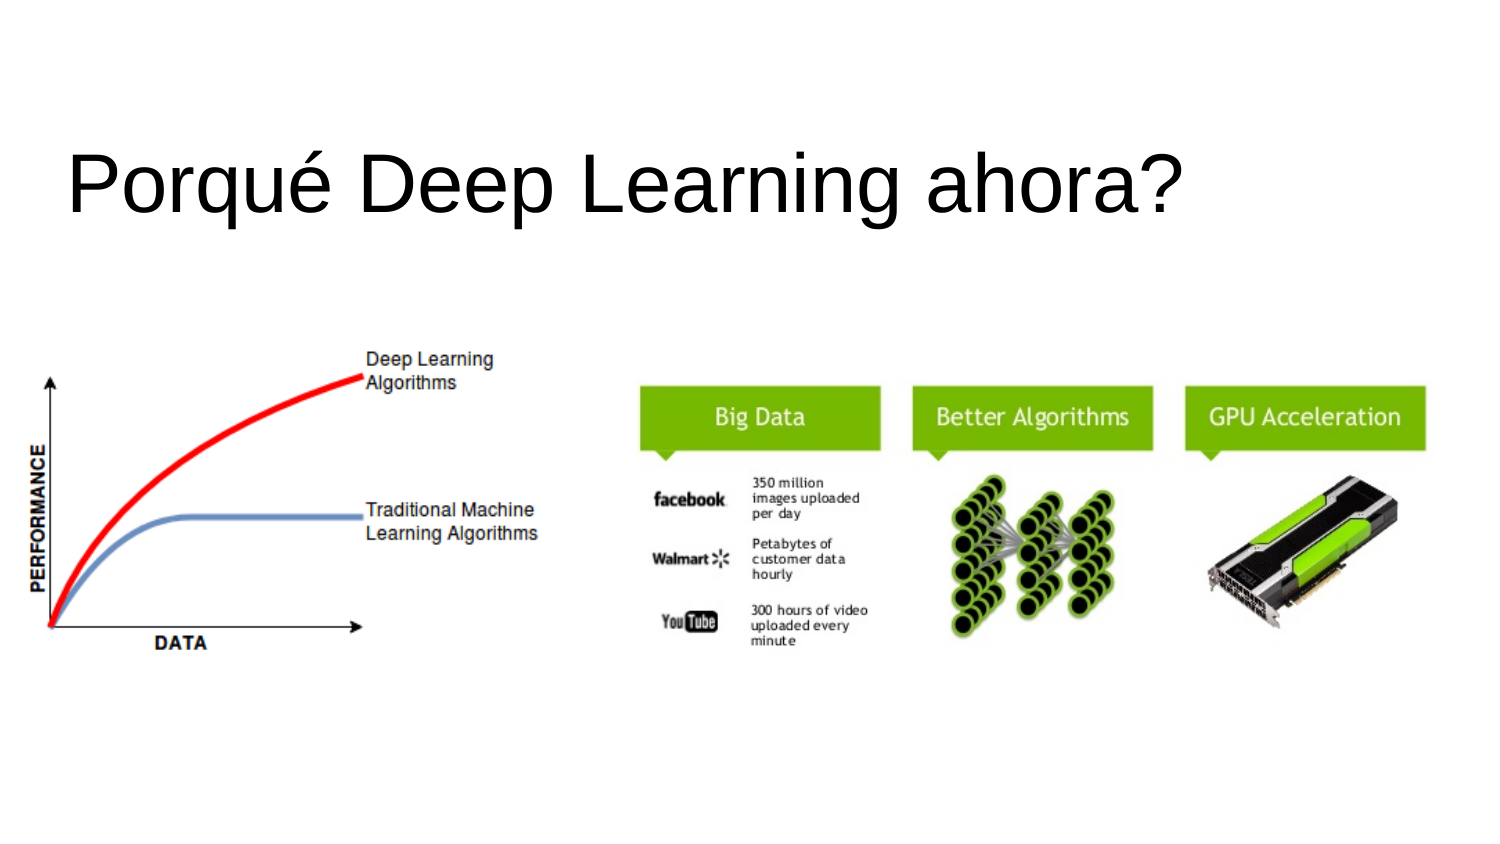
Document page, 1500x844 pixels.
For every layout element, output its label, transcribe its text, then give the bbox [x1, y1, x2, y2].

picture [592, 358, 1476, 669]
title Porqué Deep Learning ahora? [51, 122, 1449, 245]
picture [23, 344, 568, 661]
